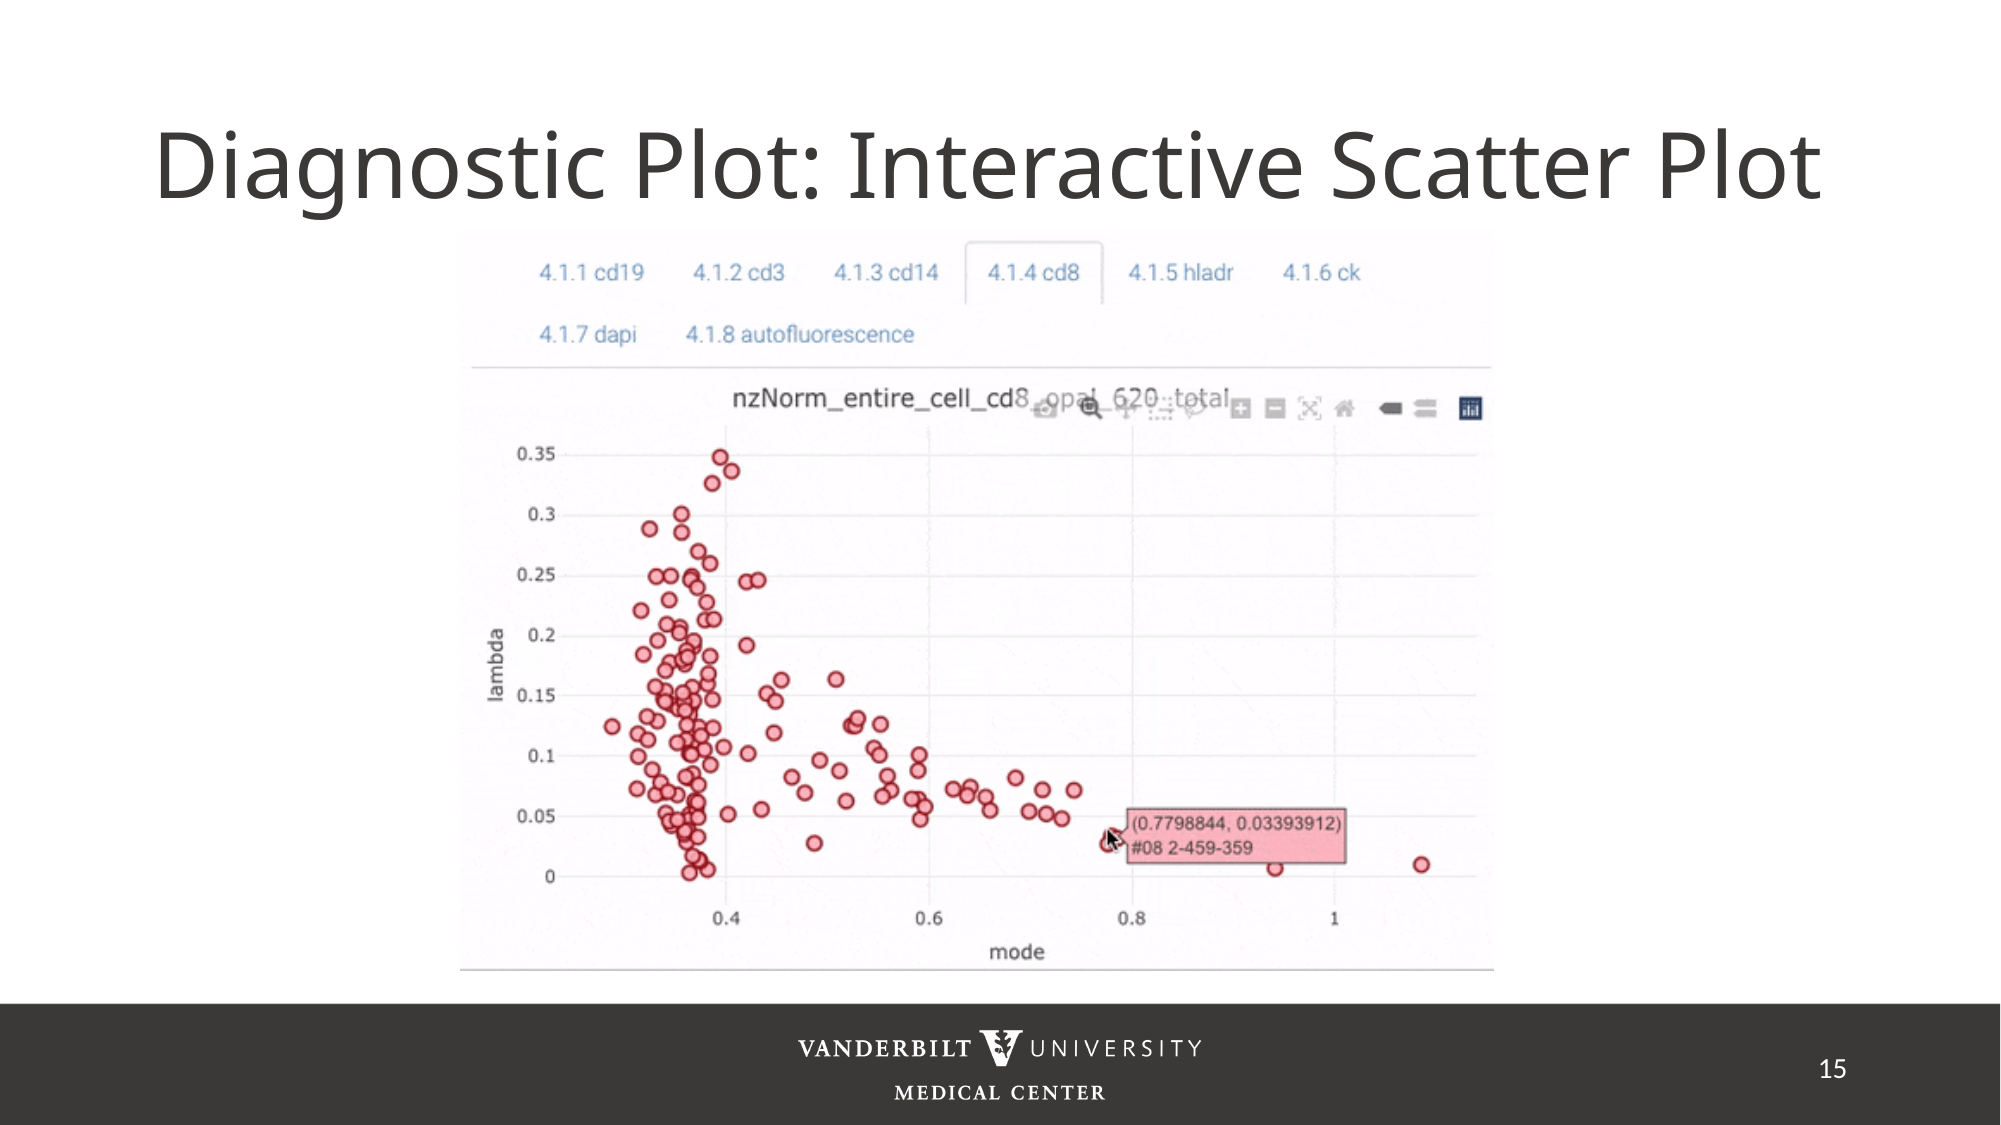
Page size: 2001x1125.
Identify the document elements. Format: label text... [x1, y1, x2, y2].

picture [762, 994, 1237, 1125]
title Diagnostic Plot: Interactive Scatter Plot [137, 59, 1863, 278]
picture [460, 229, 1494, 971]
slide_number 15 [1412, 1037, 1863, 1097]
